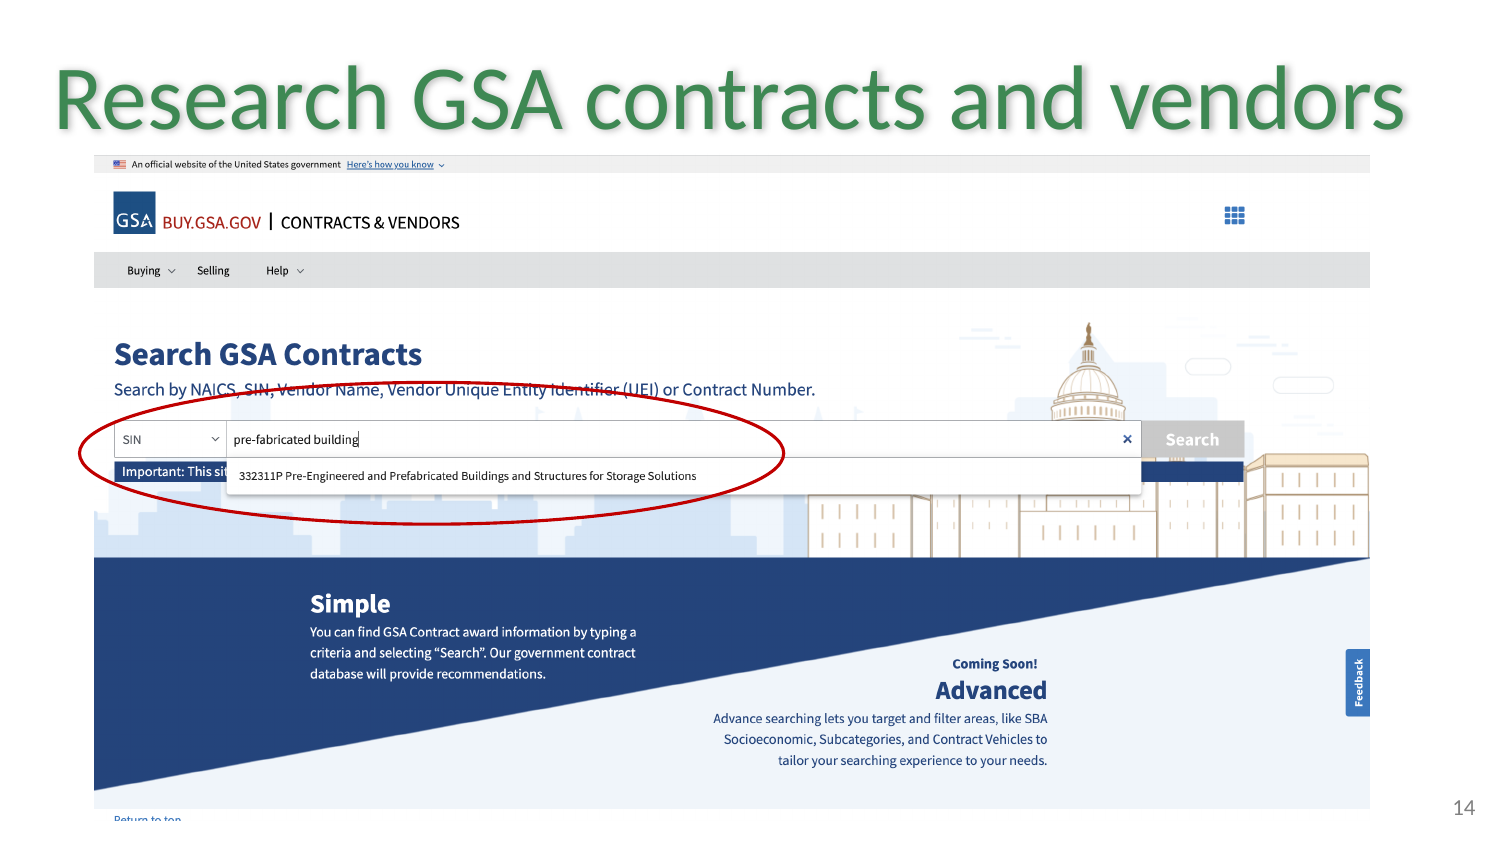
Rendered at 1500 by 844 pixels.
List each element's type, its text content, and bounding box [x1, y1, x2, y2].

text_box [79, 437, 88, 469]
picture [94, 153, 1370, 821]
title Research GSA contracts and vendors [38, 23, 1489, 117]
